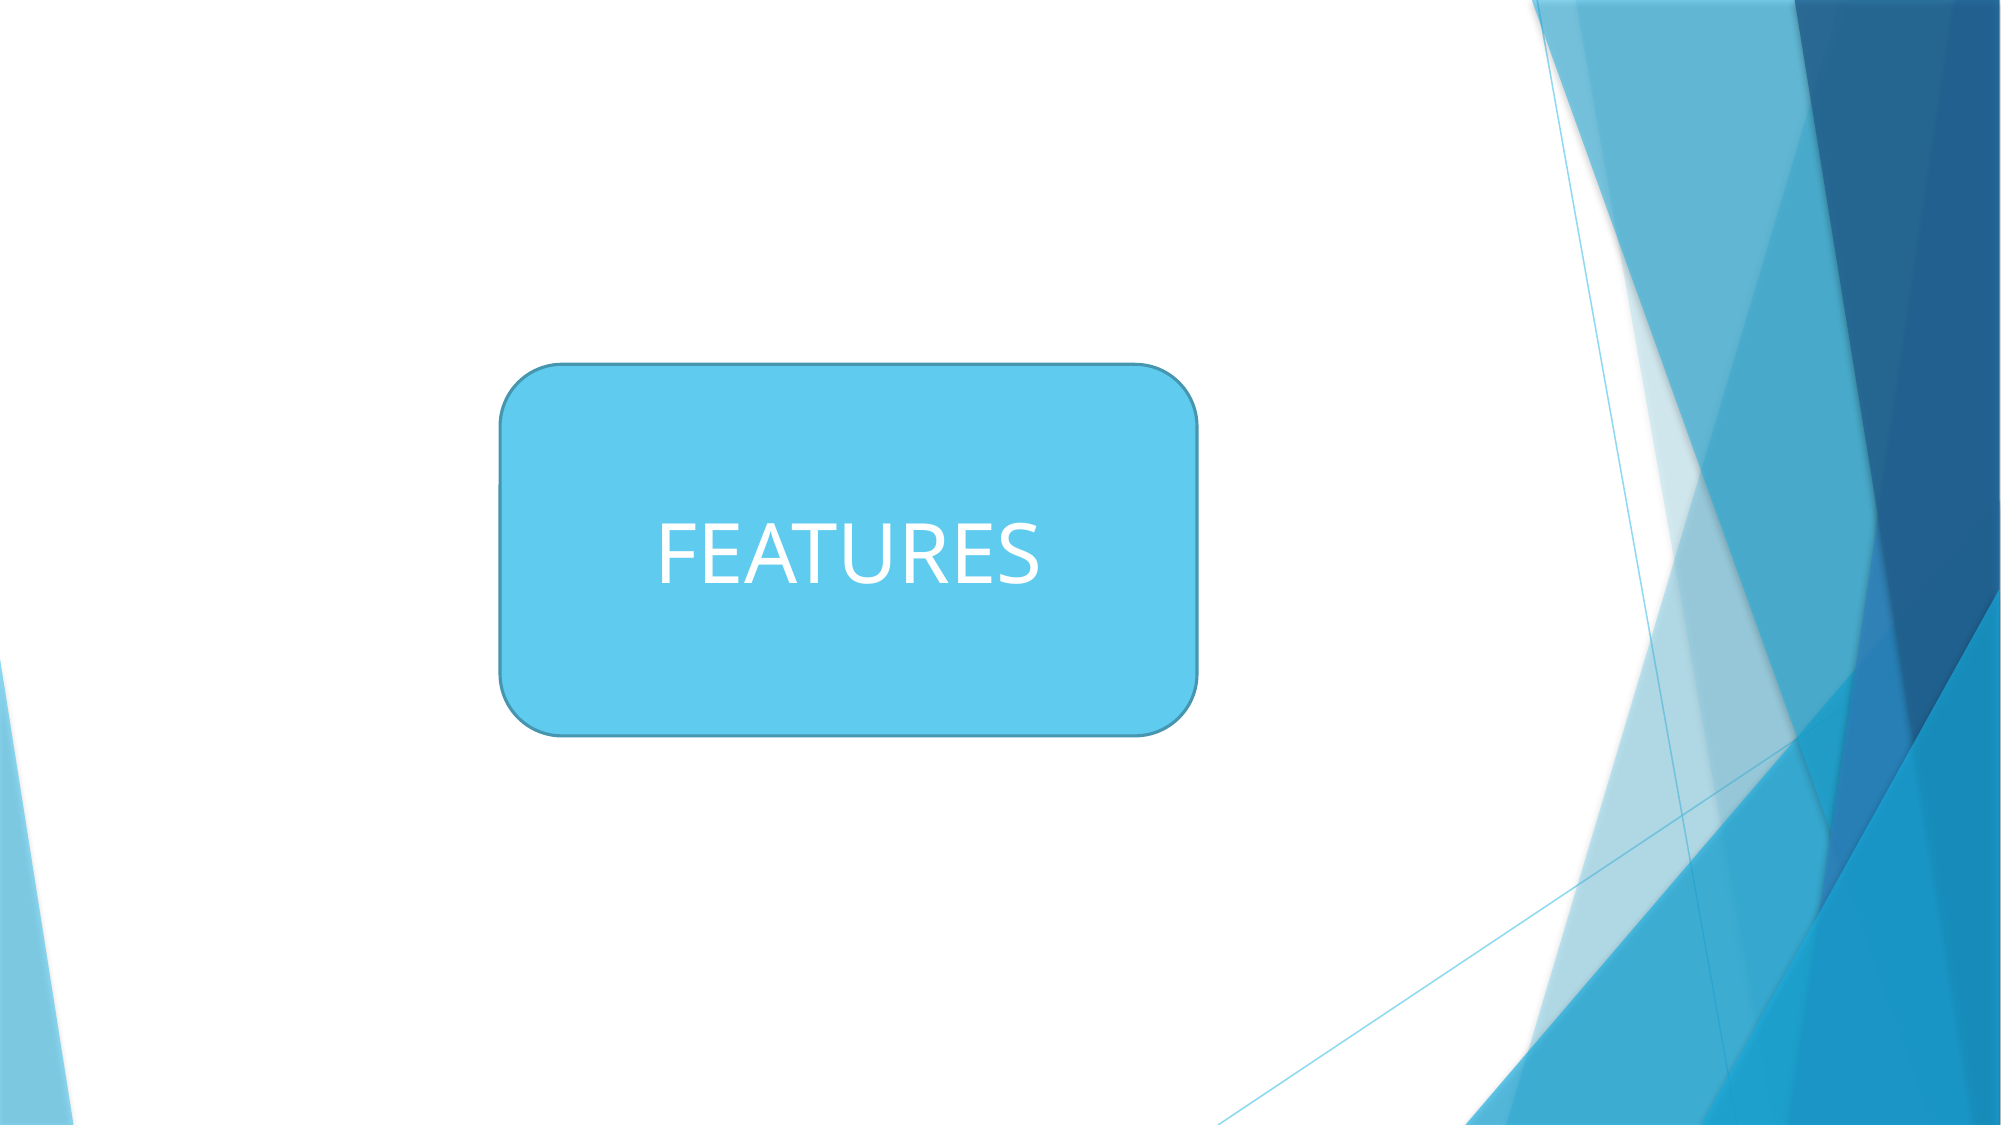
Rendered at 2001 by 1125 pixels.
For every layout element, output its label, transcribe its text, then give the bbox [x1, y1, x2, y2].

text_box FEATURES [498, 362, 1199, 738]
